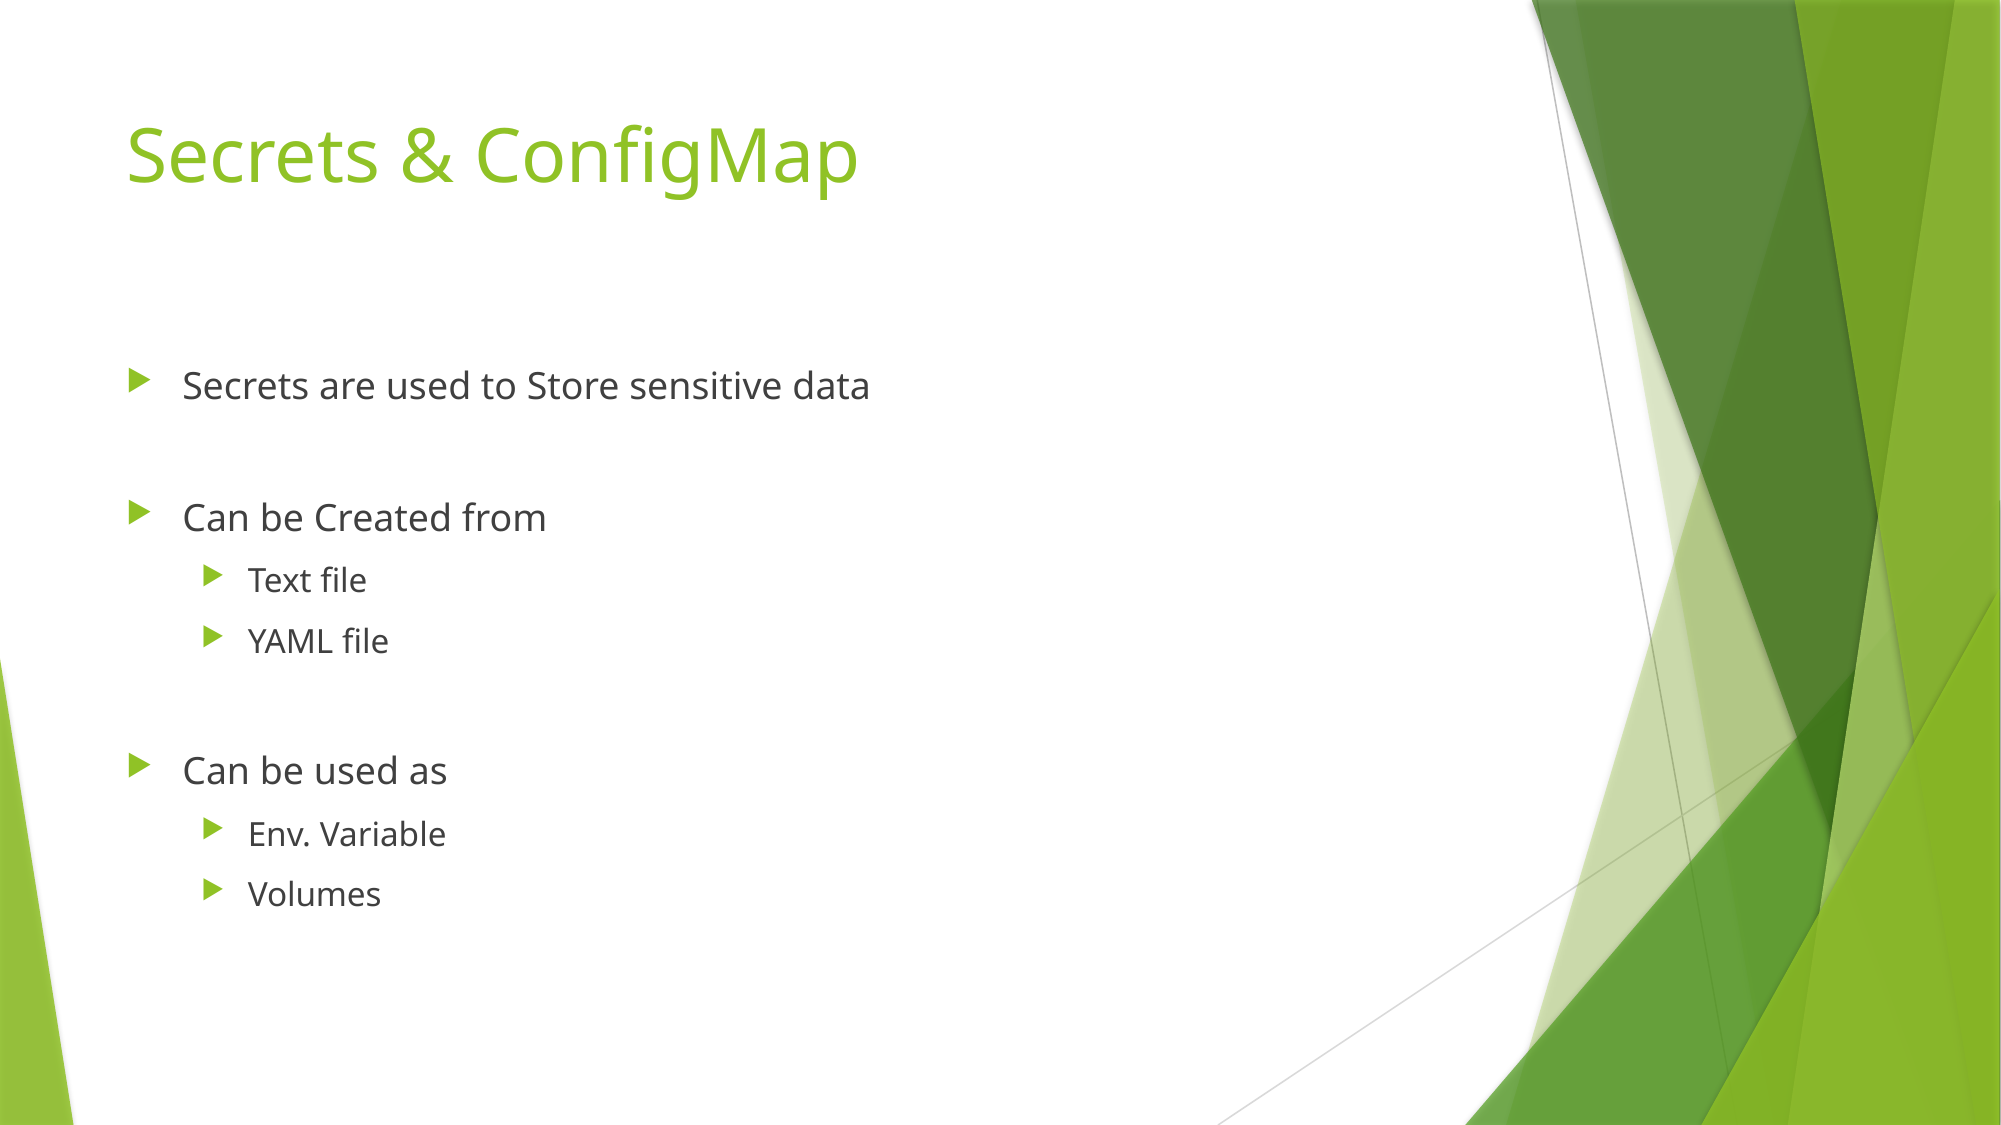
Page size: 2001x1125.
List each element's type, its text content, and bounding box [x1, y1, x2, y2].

list Secrets are used to Store sensitive data Can be Created from Text file YAML file Can be used as Env. Variable Volumes [111, 354, 1522, 992]
title Secrets & ConfigMap [111, 99, 1522, 317]
